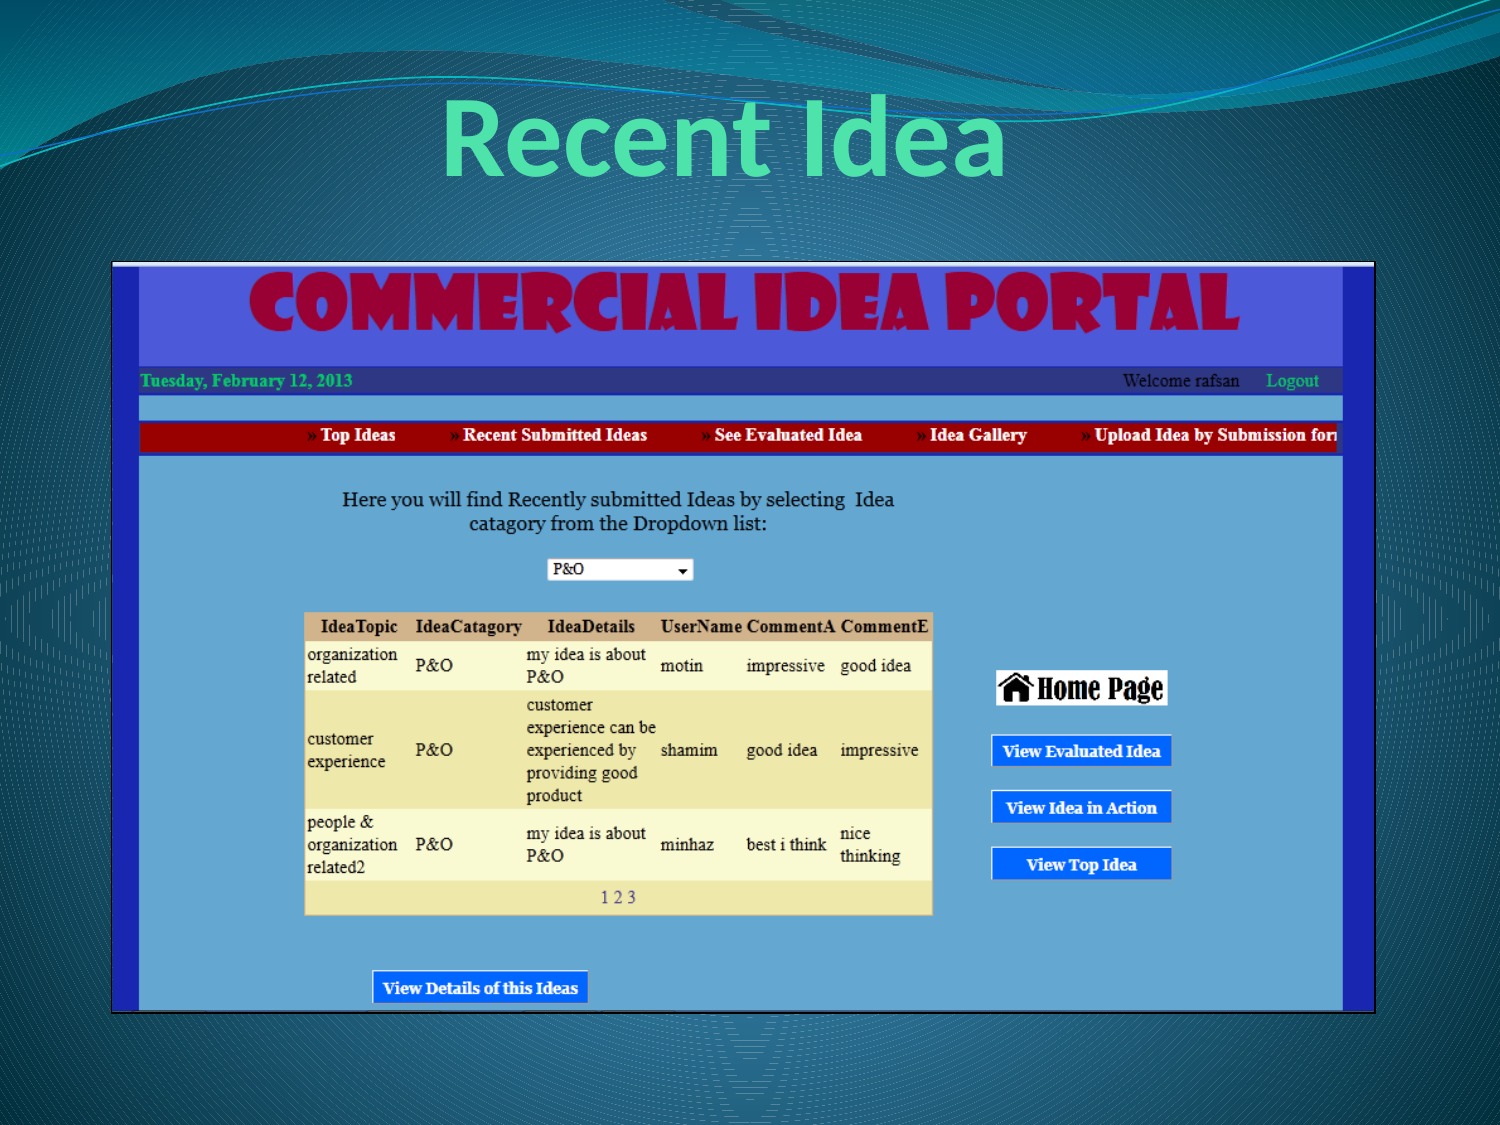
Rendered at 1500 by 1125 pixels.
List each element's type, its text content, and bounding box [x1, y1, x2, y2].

title Recent Idea [87, 49, 1363, 201]
picture [112, 262, 1375, 1013]
